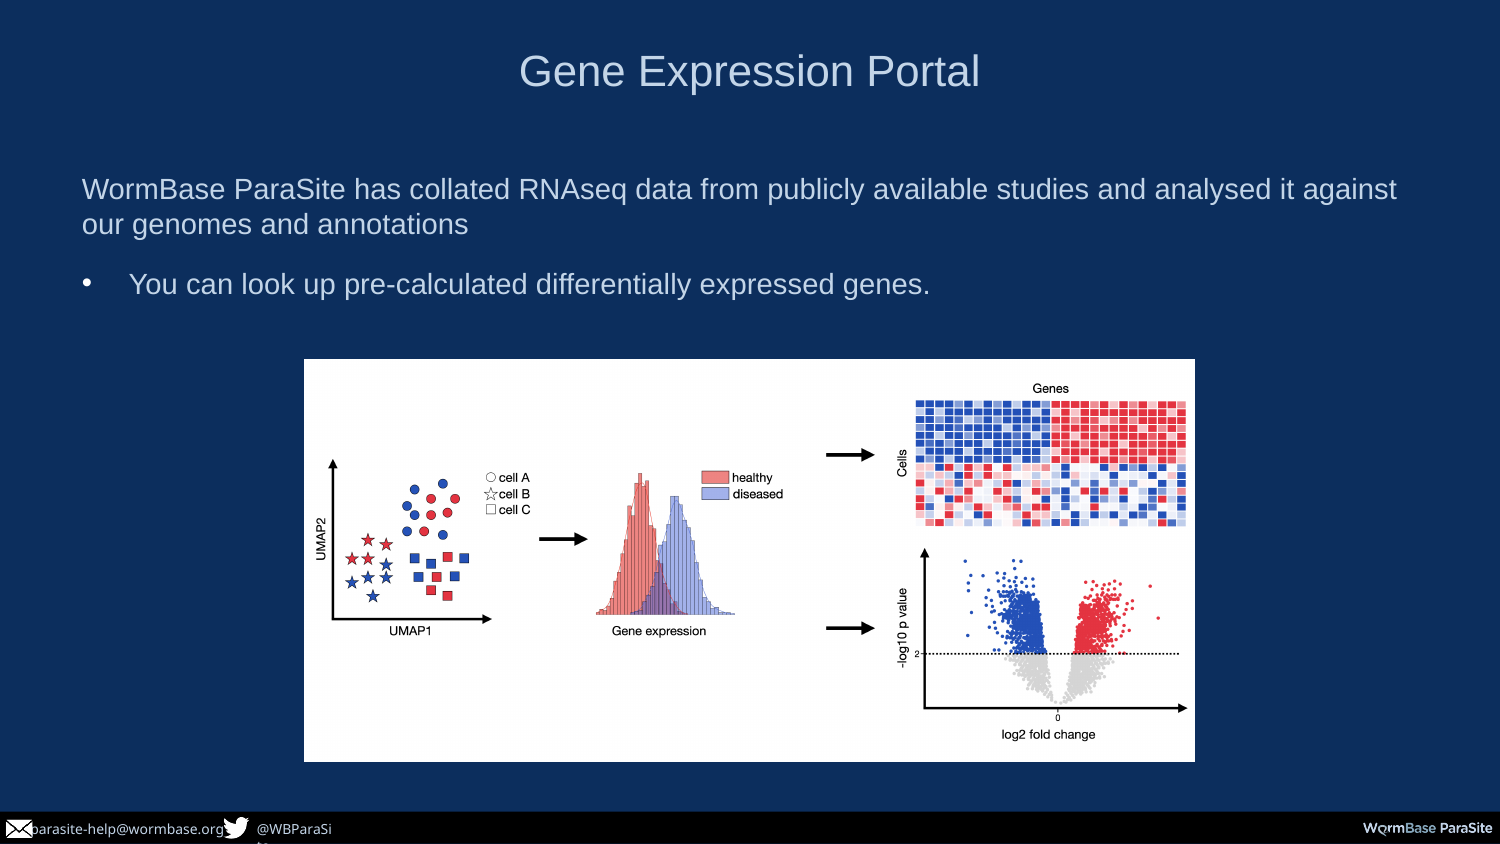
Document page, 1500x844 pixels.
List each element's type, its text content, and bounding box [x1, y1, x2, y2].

text_box WormBase ParaSite has collated RNAseq data from publicly available studies and analysed it against our genomes and annotations You can look up pre-calculated differentially expressed genes. [67, 162, 1457, 308]
picture [304, 359, 1196, 762]
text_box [0, 811, 1500, 844]
text_box Gene Expression Portal [32, 35, 1468, 103]
